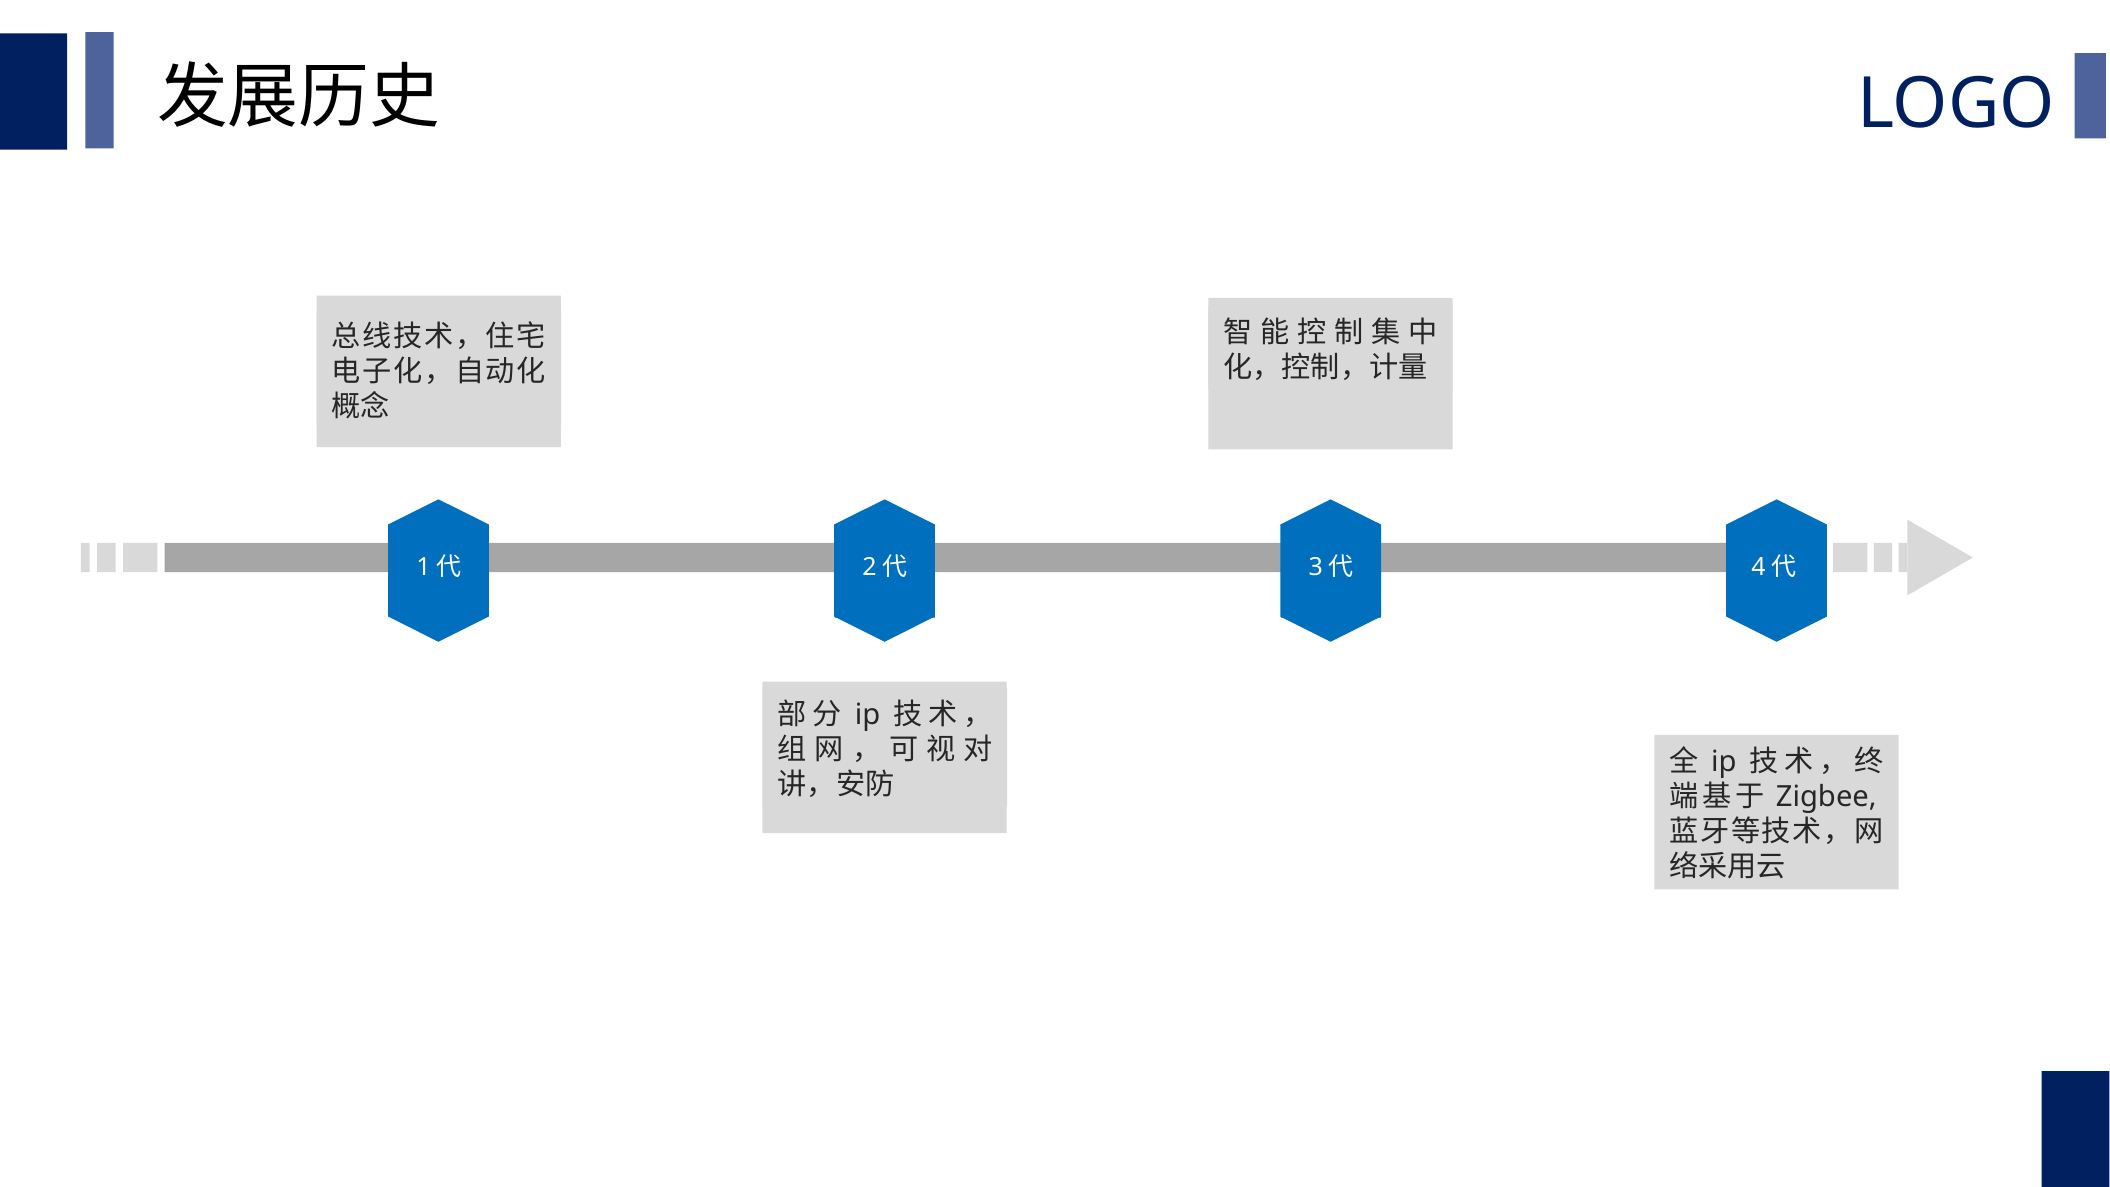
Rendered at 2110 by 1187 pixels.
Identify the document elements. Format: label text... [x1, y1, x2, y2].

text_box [834, 499, 935, 642]
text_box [489, 519, 834, 596]
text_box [935, 519, 1280, 596]
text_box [1381, 519, 1715, 596]
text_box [1833, 519, 1973, 596]
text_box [1280, 499, 1381, 642]
text_box 发展历史 [141, 43, 1127, 144]
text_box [387, 499, 489, 642]
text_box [762, 681, 1008, 834]
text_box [316, 295, 562, 448]
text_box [1715, 499, 1833, 642]
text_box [80, 519, 387, 596]
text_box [1208, 297, 1453, 450]
text_box 全ip技术，终端基于Zigbee,蓝牙等技术，网络采用云 [1654, 734, 1899, 890]
